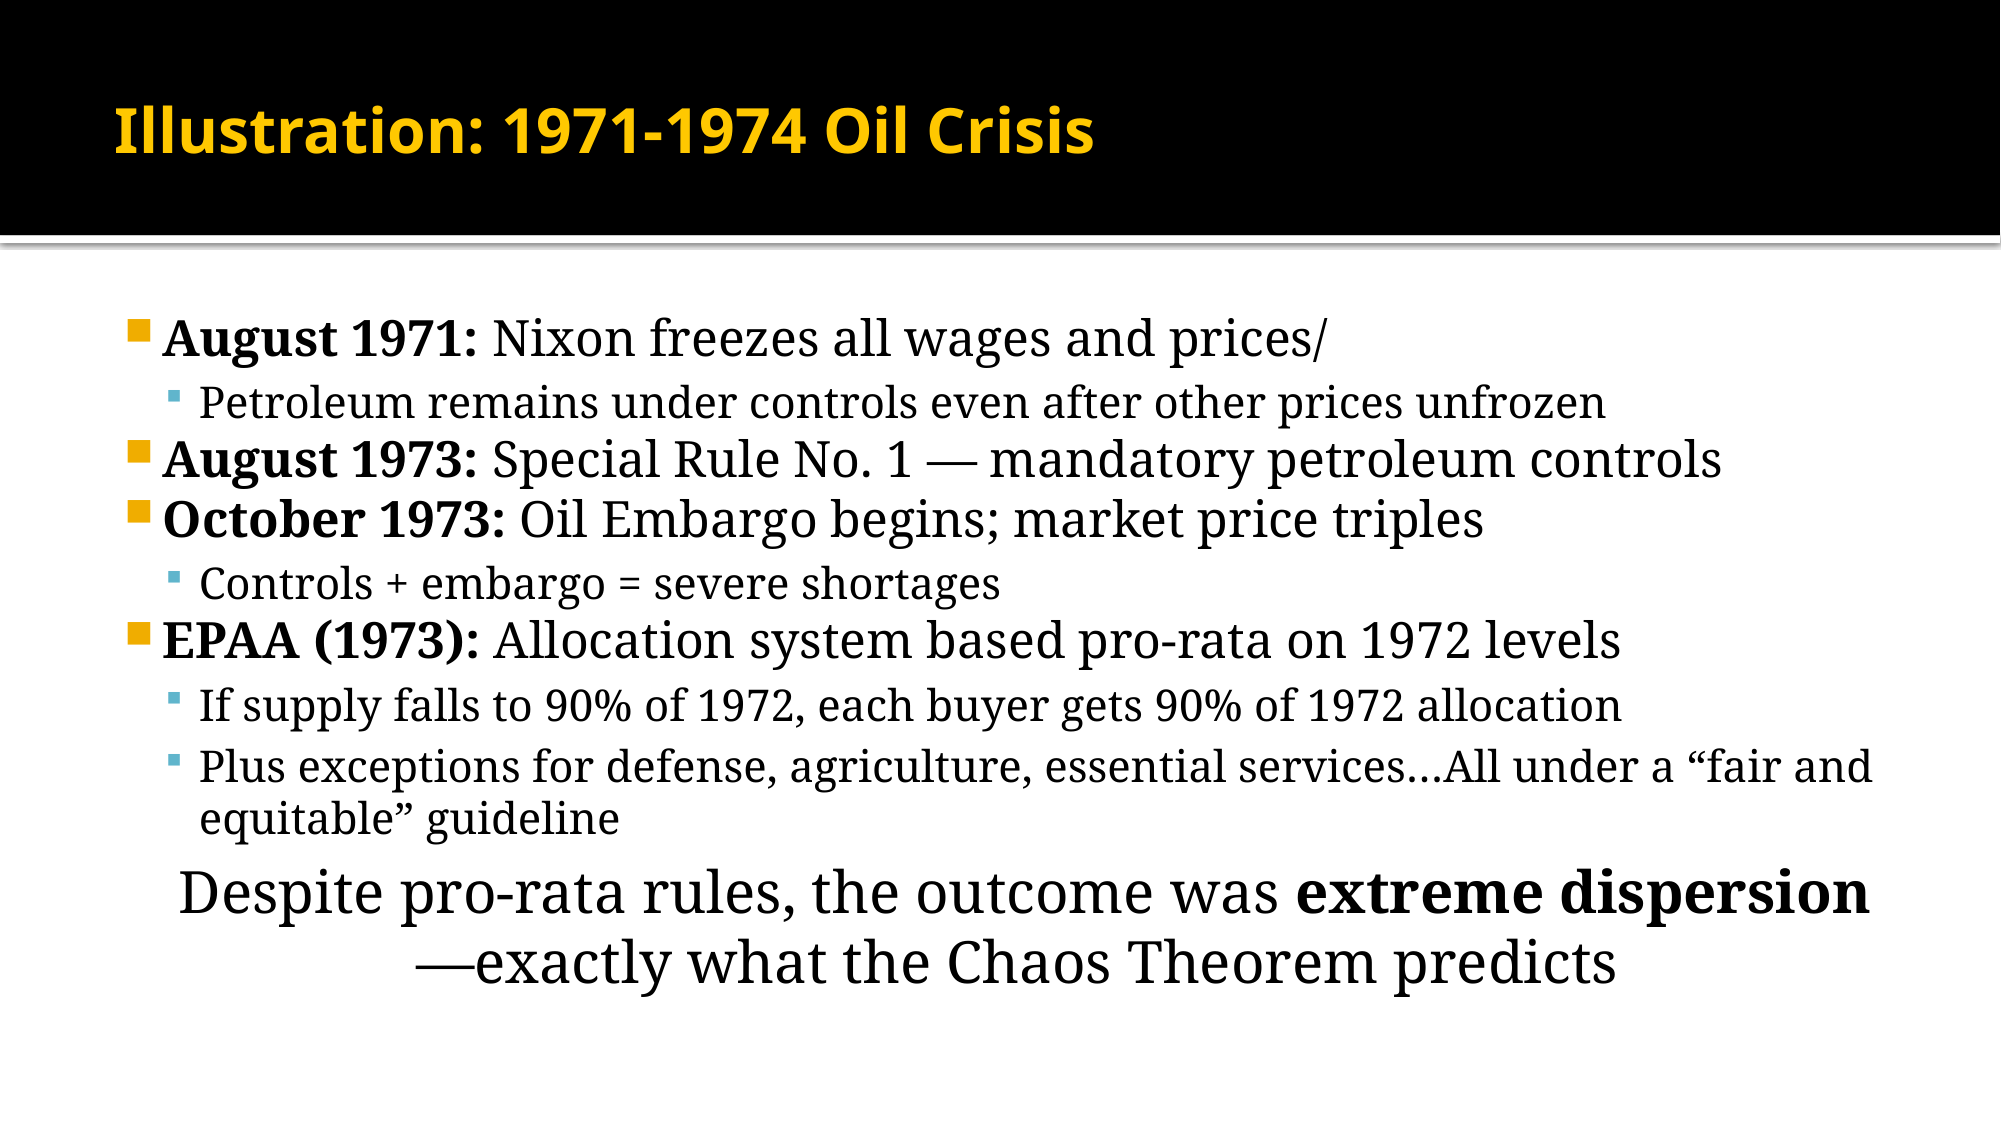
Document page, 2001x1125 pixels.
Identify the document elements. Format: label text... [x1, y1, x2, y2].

list August 1971: Nixon freezes all wages and prices/ Petroleum remains under controls even after other prices unfrozen August 1973: Special Rule No. 1 — mandatory petroleum controls October 1973: Oil Embargo begins; market price triples Controls + embargo = severe shortages EPAA (1973): Allocation system based pro-rata on 1972 levels If supply falls to 90% of 1972, each buyer gets 90% of 1972 allocation Plus exceptions for defense, agriculture, essential services…All under a “fair and equitable” guideline Despite pro-rata rules, the outcome was extreme dispersion—exactly what the Chaos Theorem predicts [99, 290, 1901, 1051]
title Illustration: 1971-1974 Oil Crisis [99, 25, 1900, 231]
